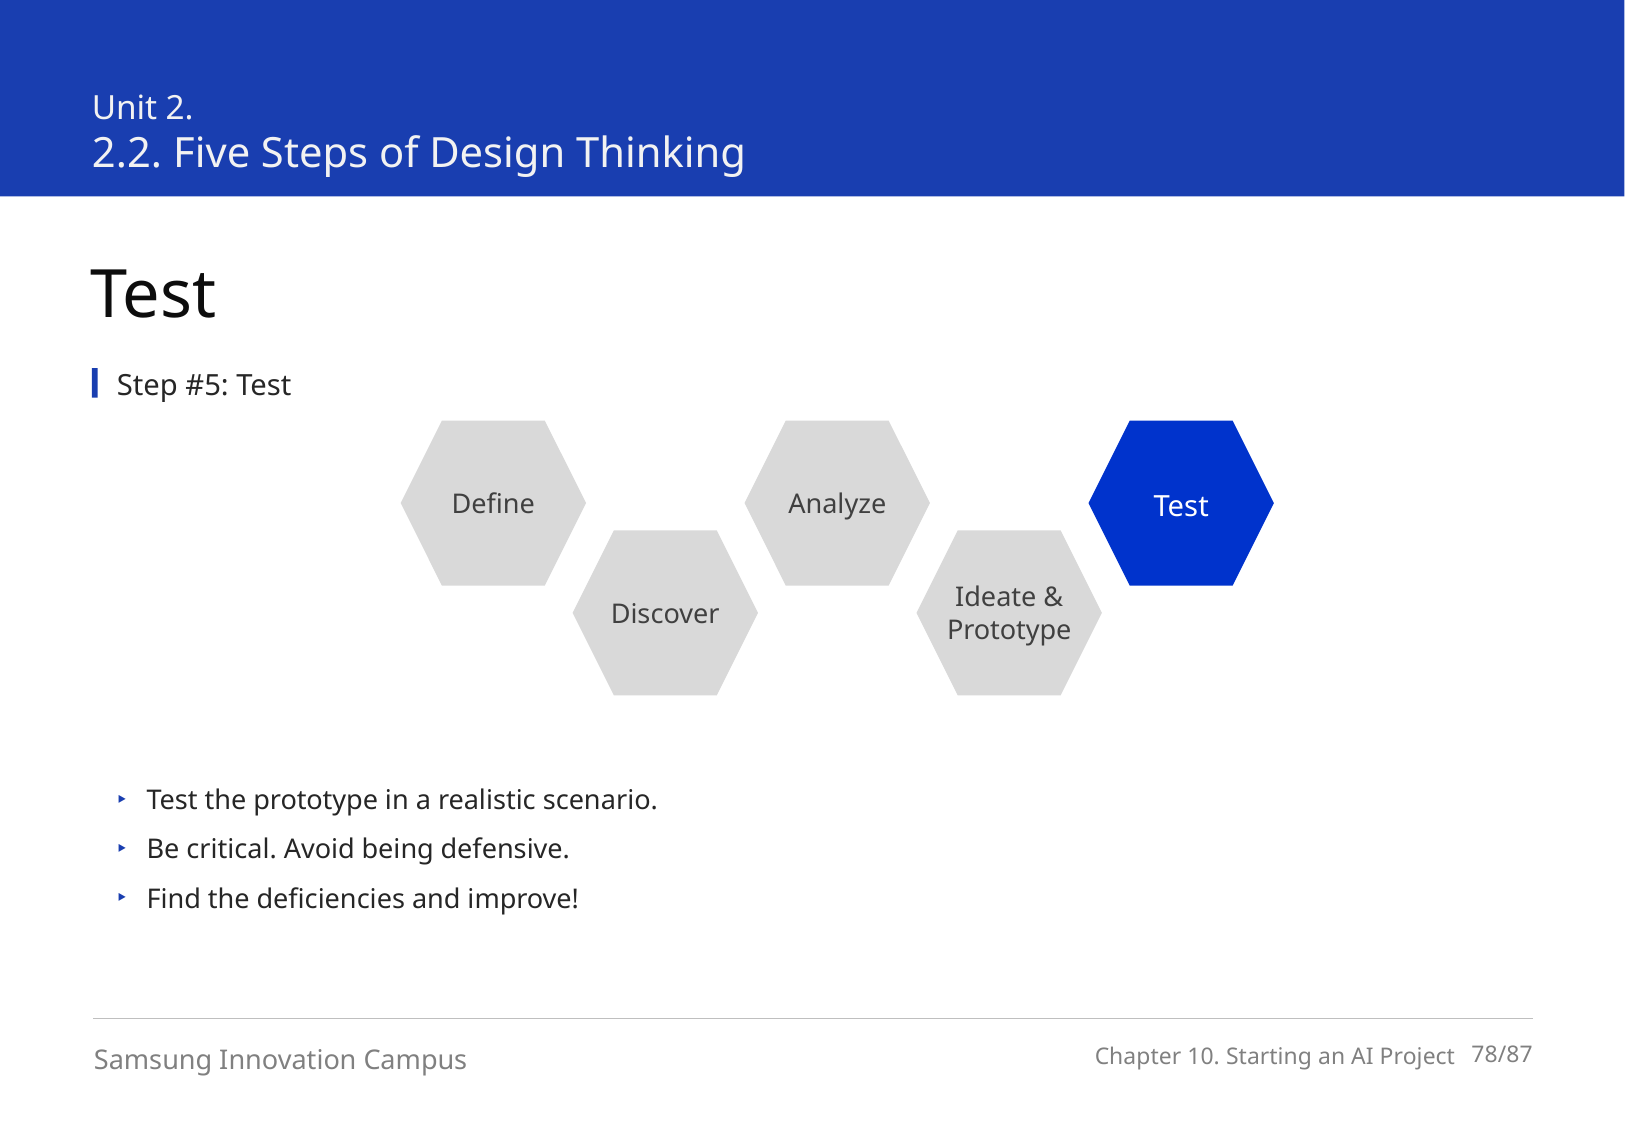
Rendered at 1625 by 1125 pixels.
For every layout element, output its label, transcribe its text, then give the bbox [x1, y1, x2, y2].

text_box Unit 2. 2.2. Five Steps of Design Thinking [91, 85, 1048, 177]
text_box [400, 420, 1274, 696]
text_box Test the prototype in a realistic scenario. Be critical. Avoid being defensive. Find the deficiencies and improve! [116, 770, 1533, 926]
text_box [91, 366, 1533, 402]
text_box Test [89, 250, 1534, 332]
